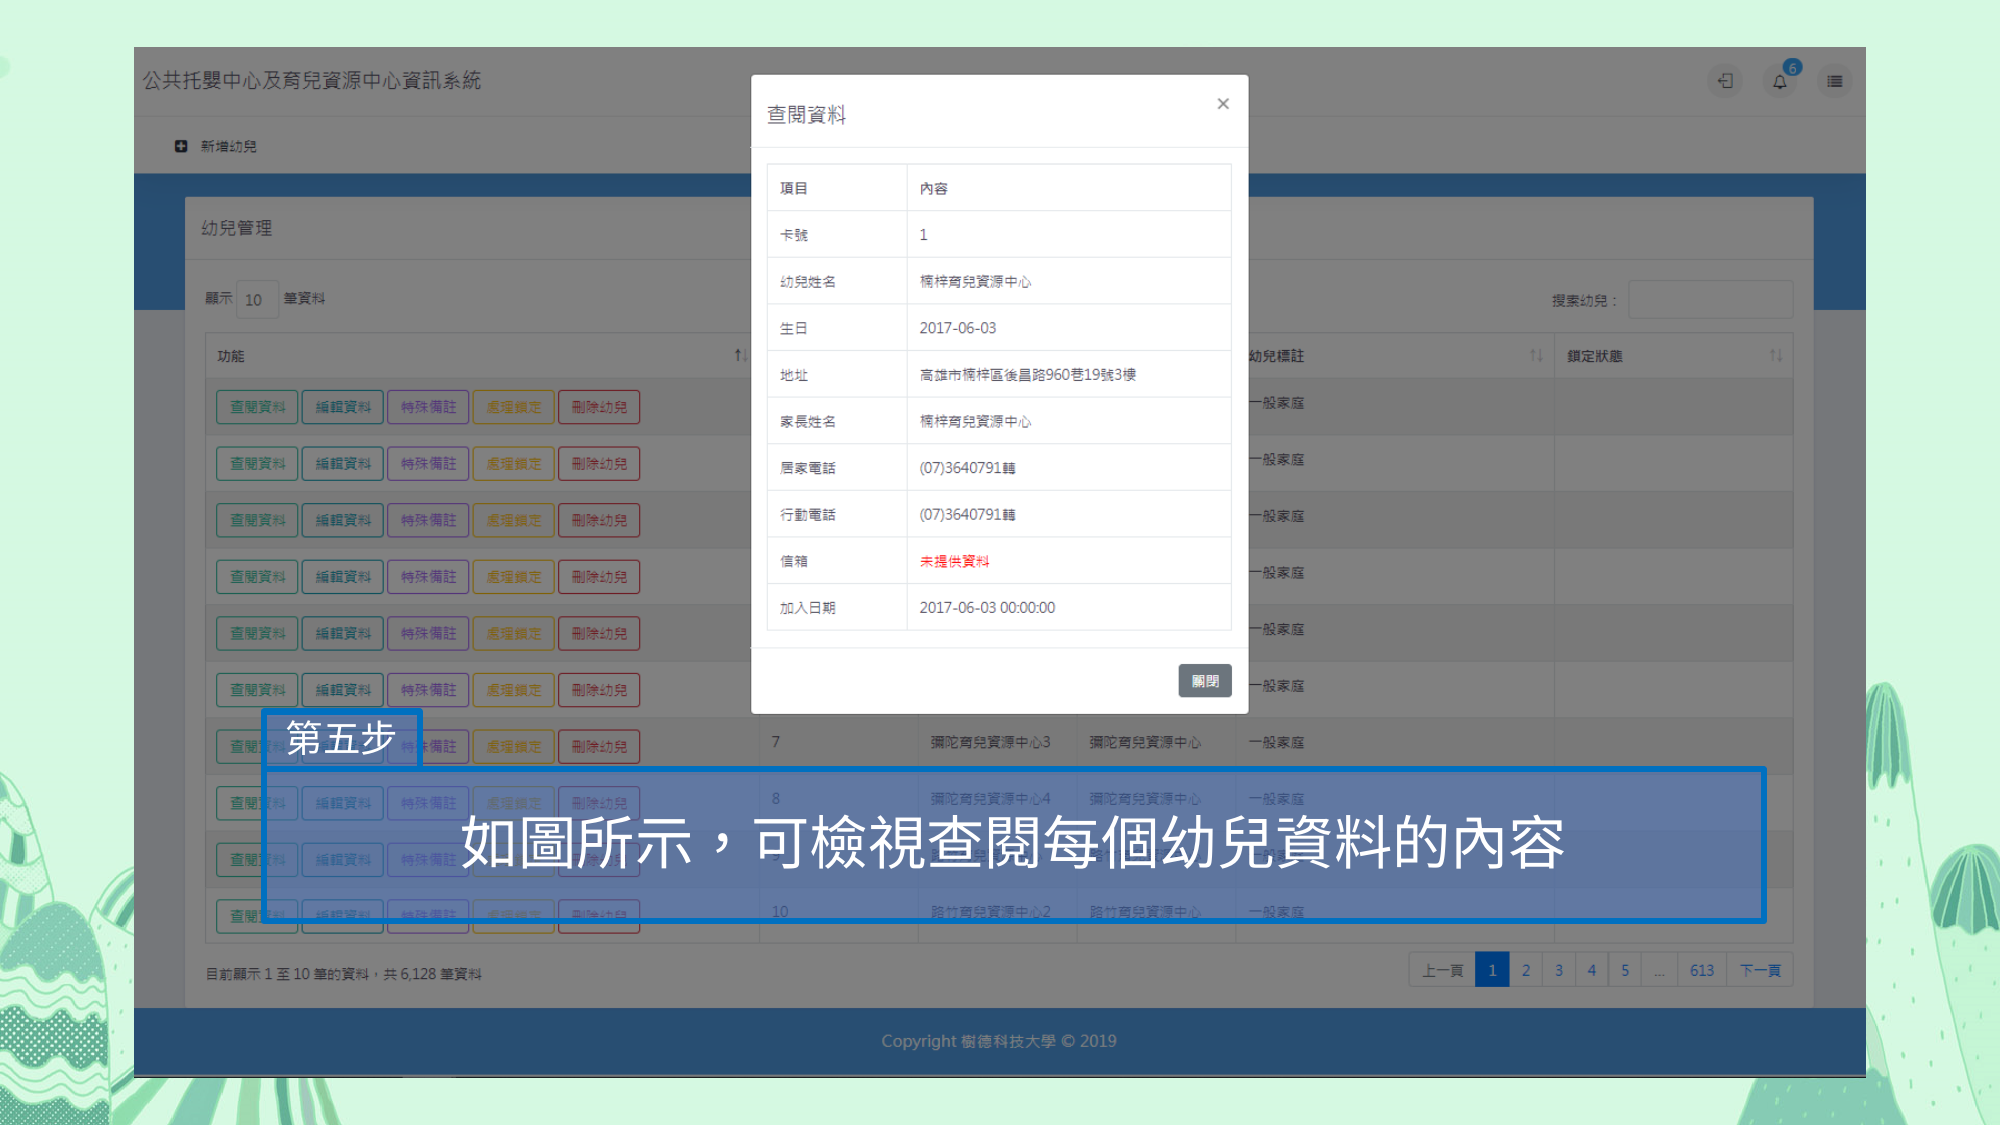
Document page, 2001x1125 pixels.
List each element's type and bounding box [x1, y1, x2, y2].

picture [134, 47, 1866, 1078]
text_box [0, 0, 2000, 1125]
text_box [263, 711, 1764, 922]
